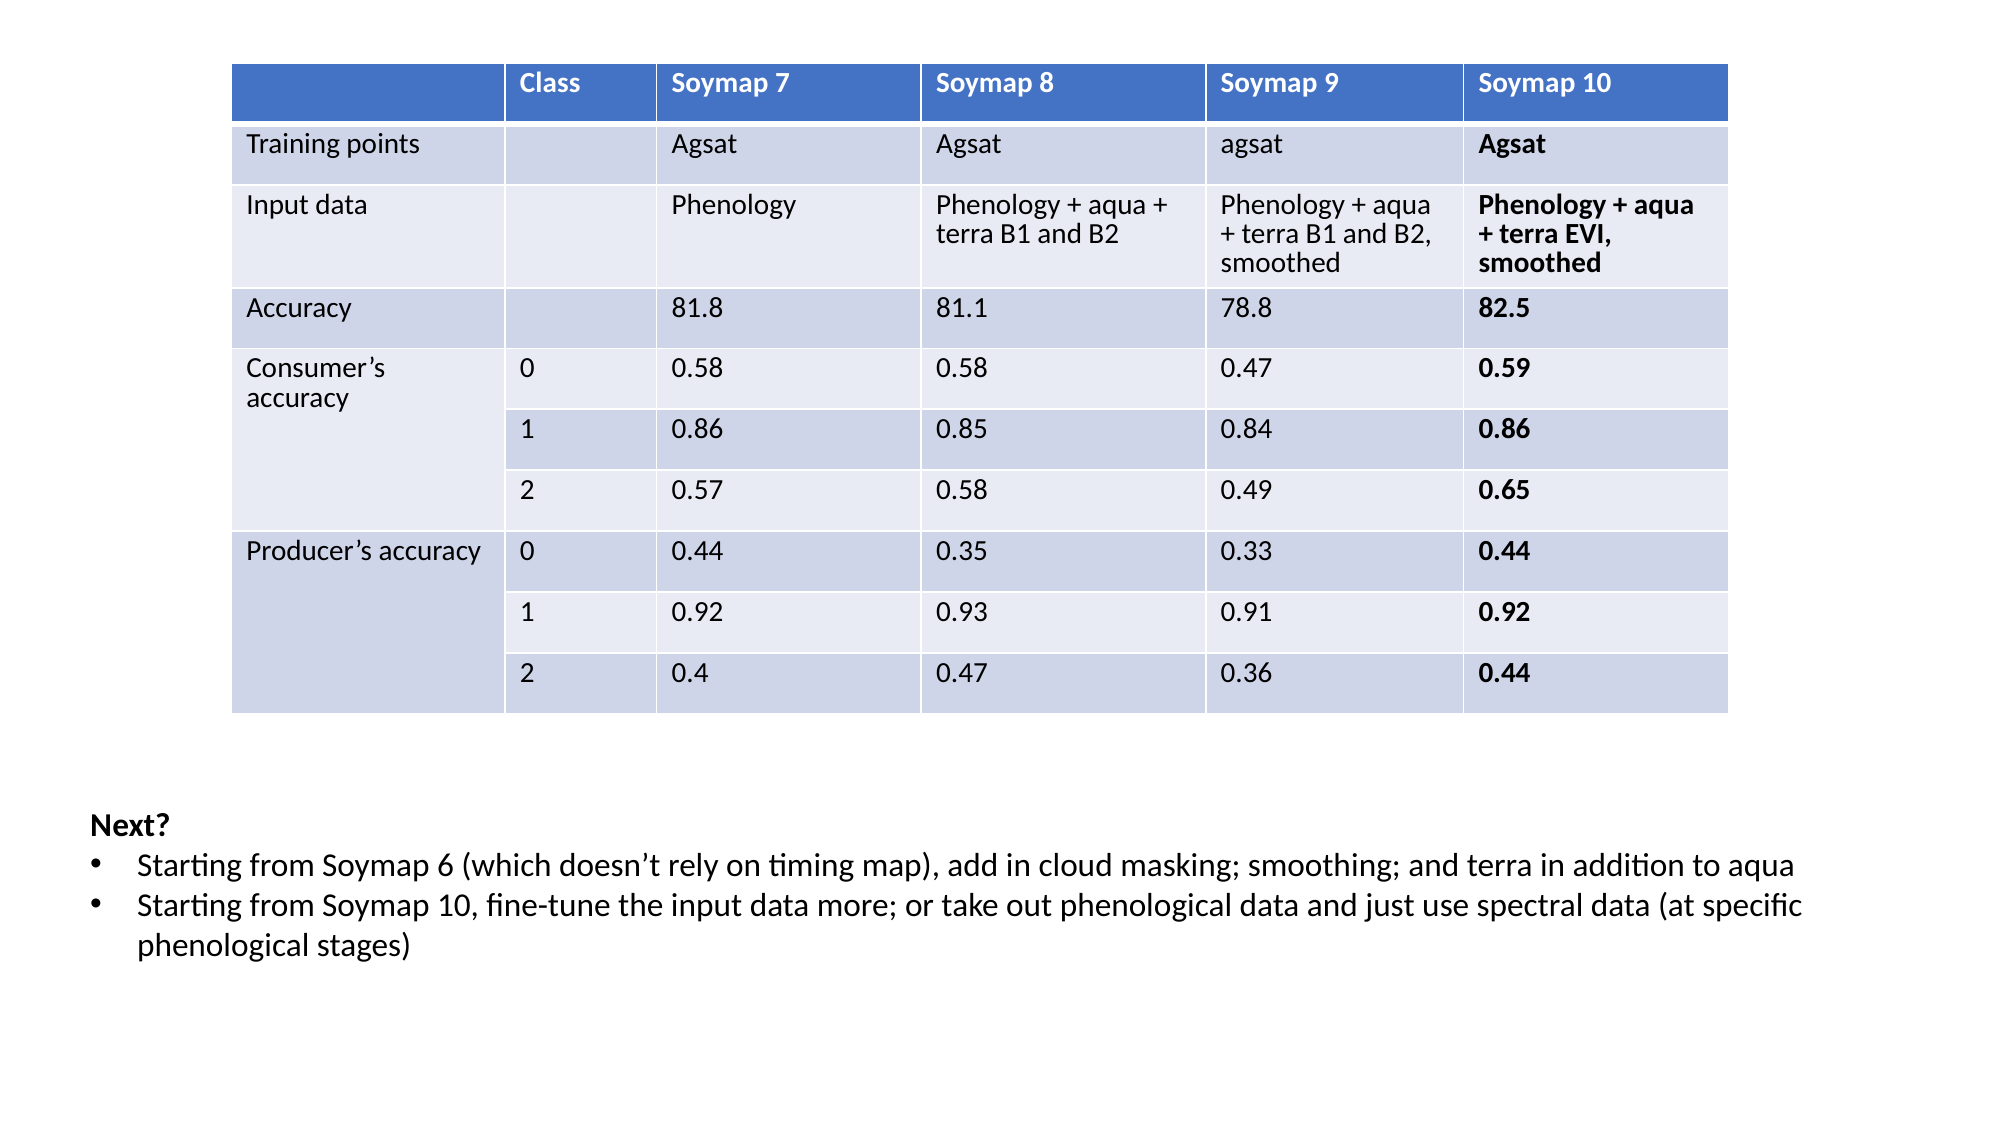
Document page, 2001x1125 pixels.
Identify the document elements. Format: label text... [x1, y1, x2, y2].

table_cell [506, 186, 656, 287]
table_header Soymap 9 [1207, 64, 1463, 121]
table_cell agsat [1207, 127, 1463, 184]
table_cell 0.57 [657, 471, 920, 530]
table_cell Phenology [657, 186, 920, 287]
table_cell 78.8 [1207, 289, 1463, 348]
table_cell 0.44 [1464, 654, 1728, 713]
table_cell 0.86 [657, 410, 920, 469]
table_cell 2 [506, 471, 656, 530]
table_cell 0.59 [1464, 349, 1728, 408]
table_cell Training points [232, 127, 504, 184]
table_header Soymap 8 [922, 64, 1205, 121]
table_cell Phenology + aqua + terra B1 and B2, smoothed [1207, 186, 1463, 287]
table_cell 1 [506, 410, 656, 469]
table_cell Producer’s accuracy [232, 532, 504, 713]
table_cell [506, 289, 656, 348]
table_cell 0.86 [1464, 410, 1728, 469]
table_cell [506, 127, 656, 184]
table_cell 0.44 [657, 532, 920, 591]
table_cell 0.4 [657, 654, 920, 713]
table_cell 0.84 [1207, 410, 1463, 469]
table_header [232, 64, 504, 121]
table_cell 0.93 [922, 593, 1205, 652]
table_cell 0 [506, 532, 656, 591]
table_cell 0.44 [1464, 532, 1728, 591]
table_cell 0.49 [1207, 471, 1463, 530]
text_box Next? Starting from Soymap 6 (which doesn’t rely on timing map), add in cloud masking; smoothing; and terra in addition to aqua Starting from Soymap 10, fine-tune the input data more; or take out phenological data and just use spectral data (at specific phenological stages) [75, 795, 1891, 971]
table_header Class [506, 64, 656, 121]
table_cell Agsat [657, 127, 920, 184]
table_cell 0.36 [1207, 654, 1463, 713]
table_cell 0.47 [1207, 349, 1463, 408]
table_cell Accuracy [232, 289, 504, 348]
table_header Soymap 7 [657, 64, 920, 121]
table_cell 0.58 [657, 349, 920, 408]
table_cell 0.33 [1207, 532, 1463, 591]
table_cell 2 [506, 654, 656, 713]
table_cell 0.91 [1207, 593, 1463, 652]
table_cell 0.92 [1464, 593, 1728, 652]
table_cell 81.8 [657, 289, 920, 348]
table_cell 0.35 [922, 532, 1205, 591]
table_cell 0.58 [922, 471, 1205, 530]
table_cell 0.92 [657, 593, 920, 652]
table_cell 0.47 [922, 654, 1205, 713]
table_cell Input data [232, 186, 504, 287]
table_cell Consumer’s accuracy [232, 349, 504, 530]
table_cell 81.1 [922, 289, 1205, 348]
table_cell Agsat [922, 127, 1205, 184]
table_cell Phenology + aqua + terra B1 and B2 [922, 186, 1205, 287]
table_cell 1 [506, 593, 656, 652]
table_cell Agsat [1464, 127, 1728, 184]
table_cell 0.58 [922, 349, 1205, 408]
table_cell 0.85 [922, 410, 1205, 469]
table_cell Phenology + aqua + terra EVI, smoothed [1464, 186, 1728, 287]
table_header Soymap 10 [1464, 64, 1728, 121]
table_cell 0.65 [1464, 471, 1728, 530]
table_cell 0 [506, 349, 656, 408]
table_cell 82.5 [1464, 289, 1728, 348]
